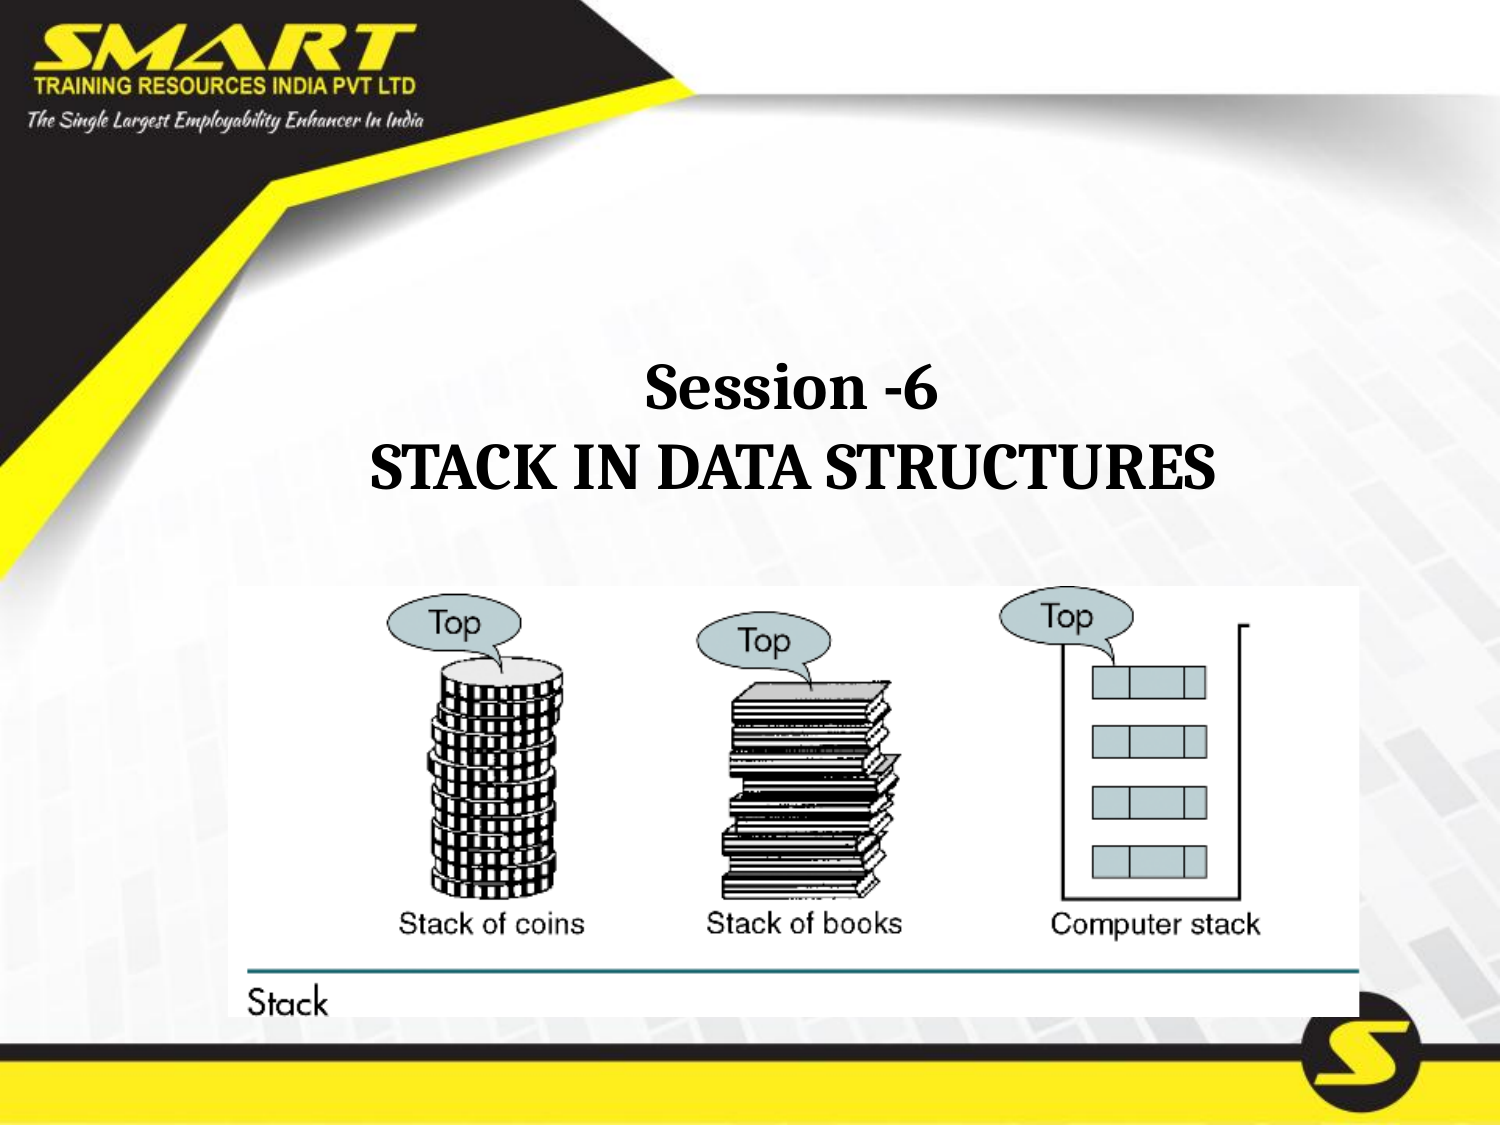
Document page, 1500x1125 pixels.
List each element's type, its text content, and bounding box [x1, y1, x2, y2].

title Session -6 STACK IN DATA STRUCTURES [137, 387, 1450, 538]
picture [0, 0, 1500, 1125]
